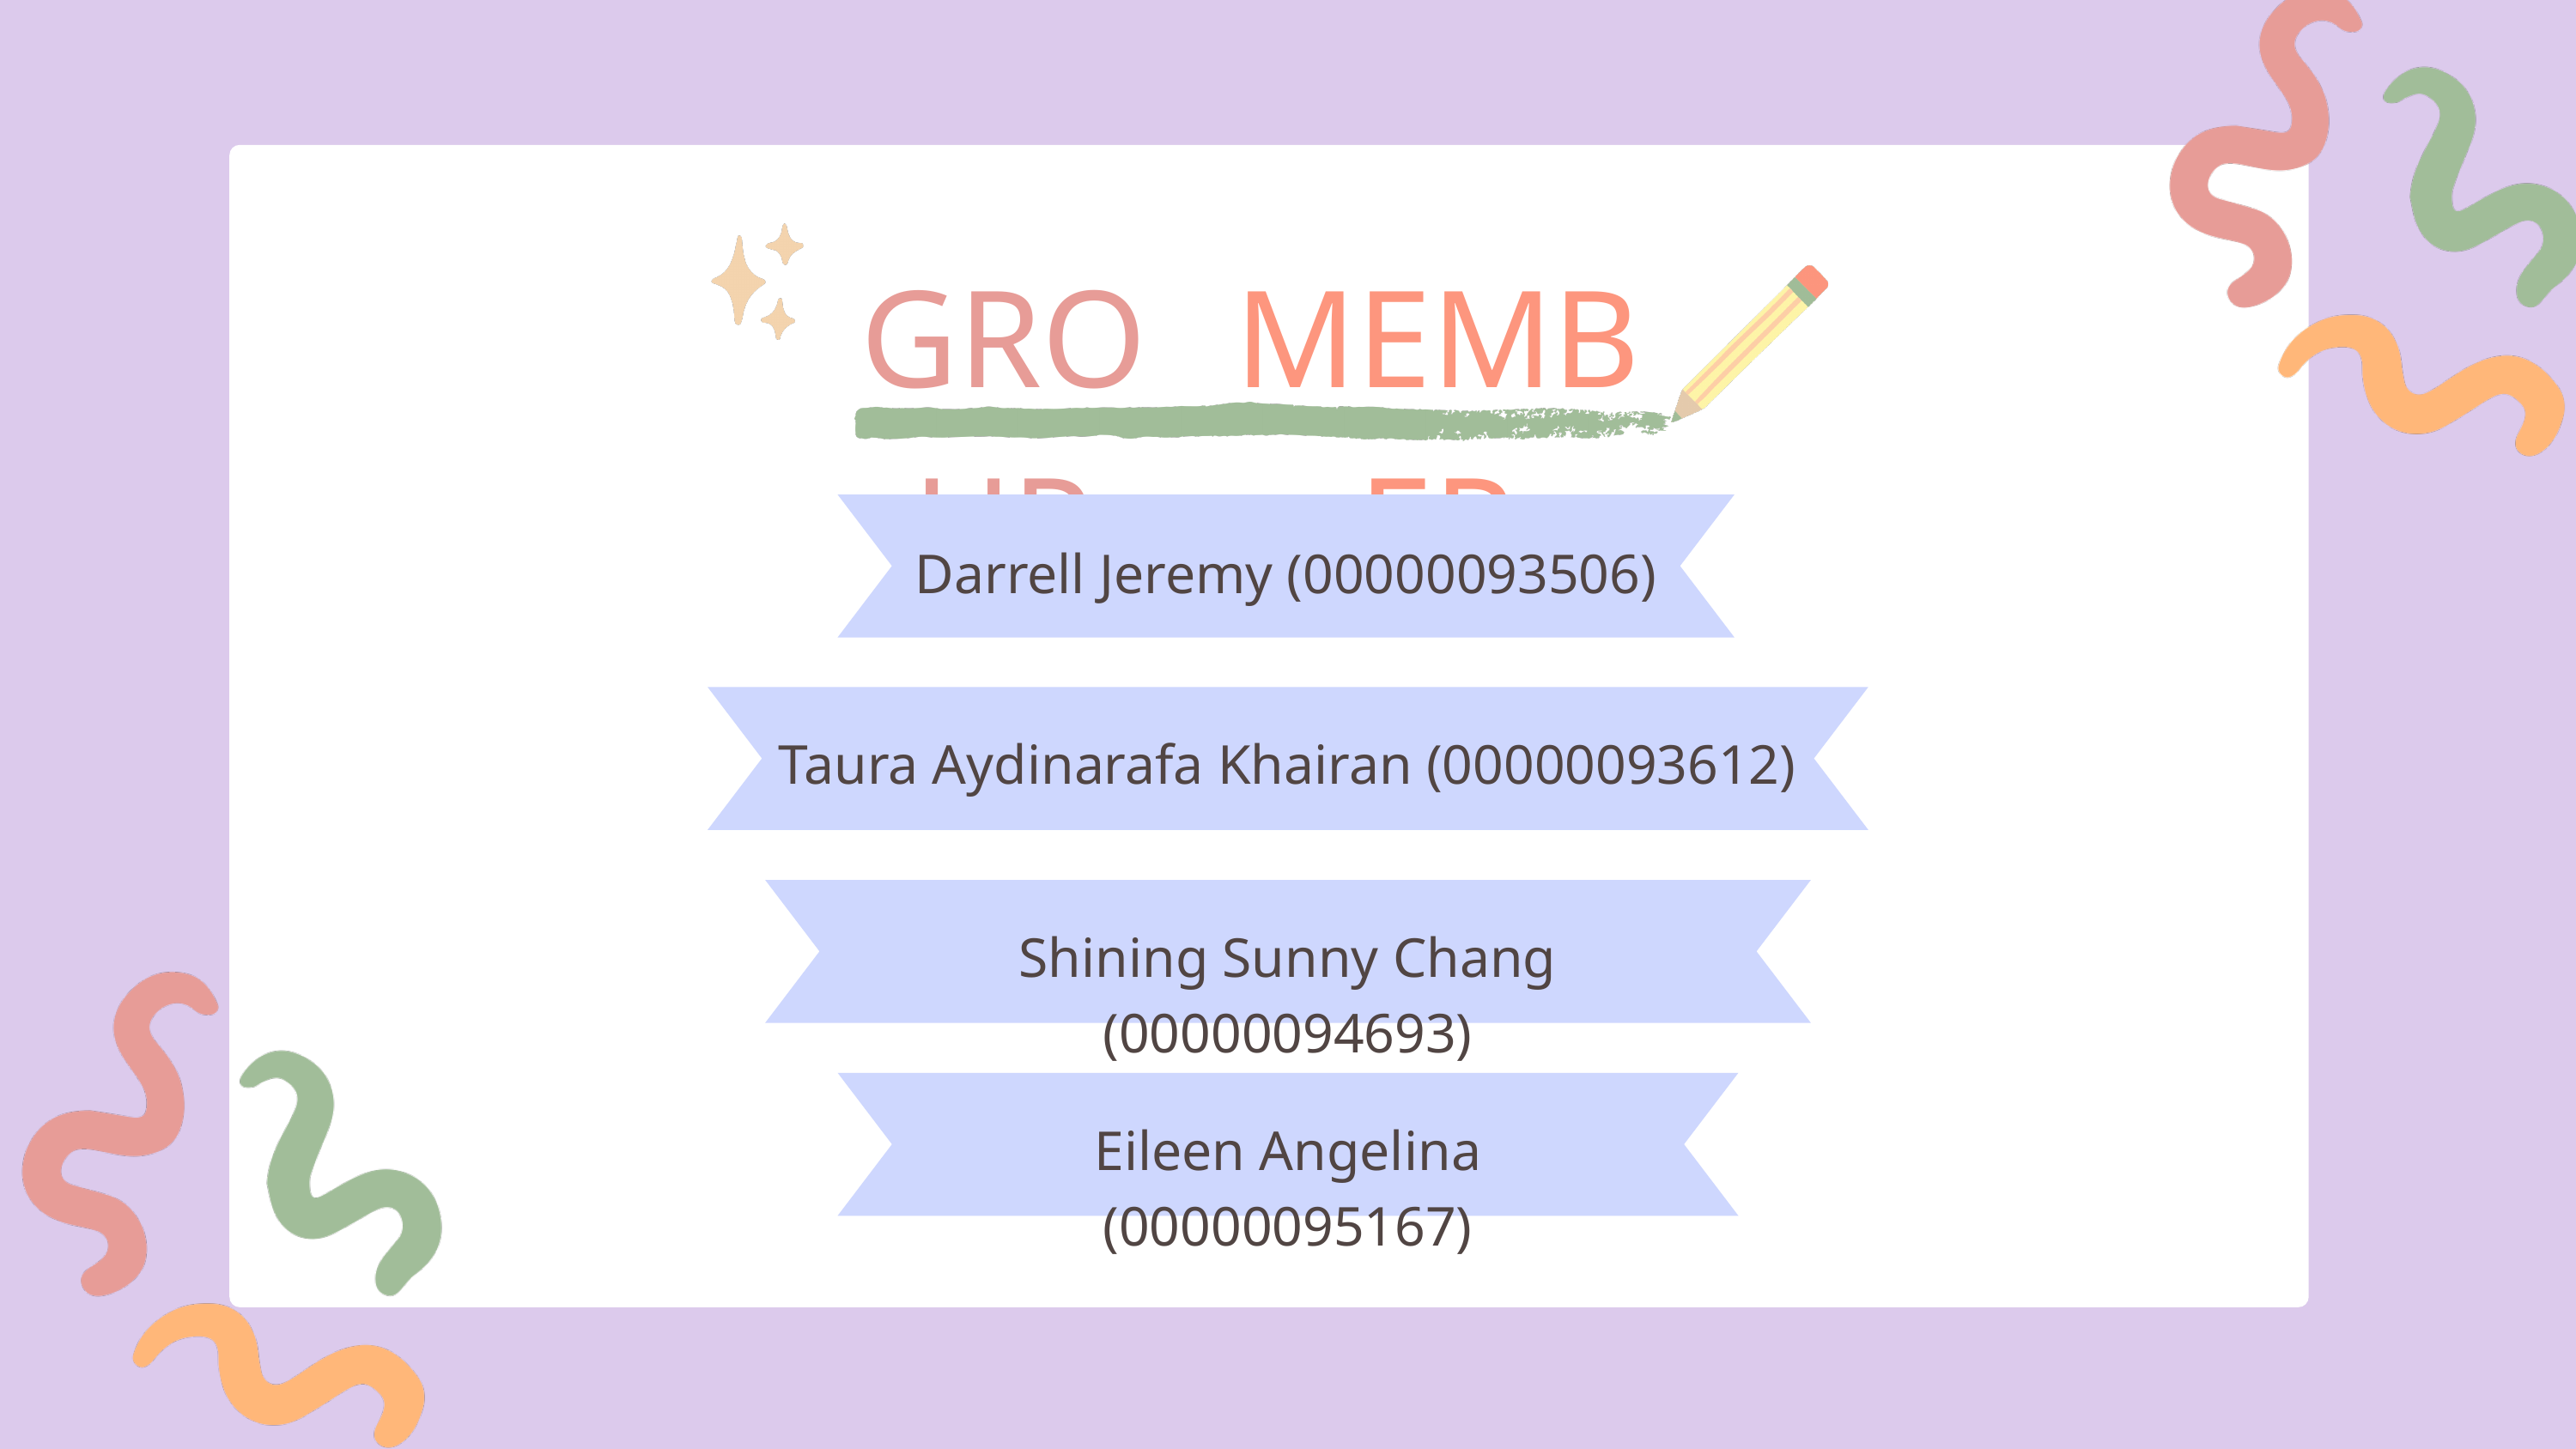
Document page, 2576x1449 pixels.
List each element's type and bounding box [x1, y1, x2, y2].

text_box [228, 144, 2309, 1308]
text_box [709, 221, 1829, 442]
text_box [19, 968, 446, 1449]
text_box [837, 1072, 1739, 1216]
text_box [707, 687, 1869, 830]
text_box [837, 494, 1735, 638]
text_box [764, 879, 1812, 1023]
text_box [2166, 0, 2576, 458]
